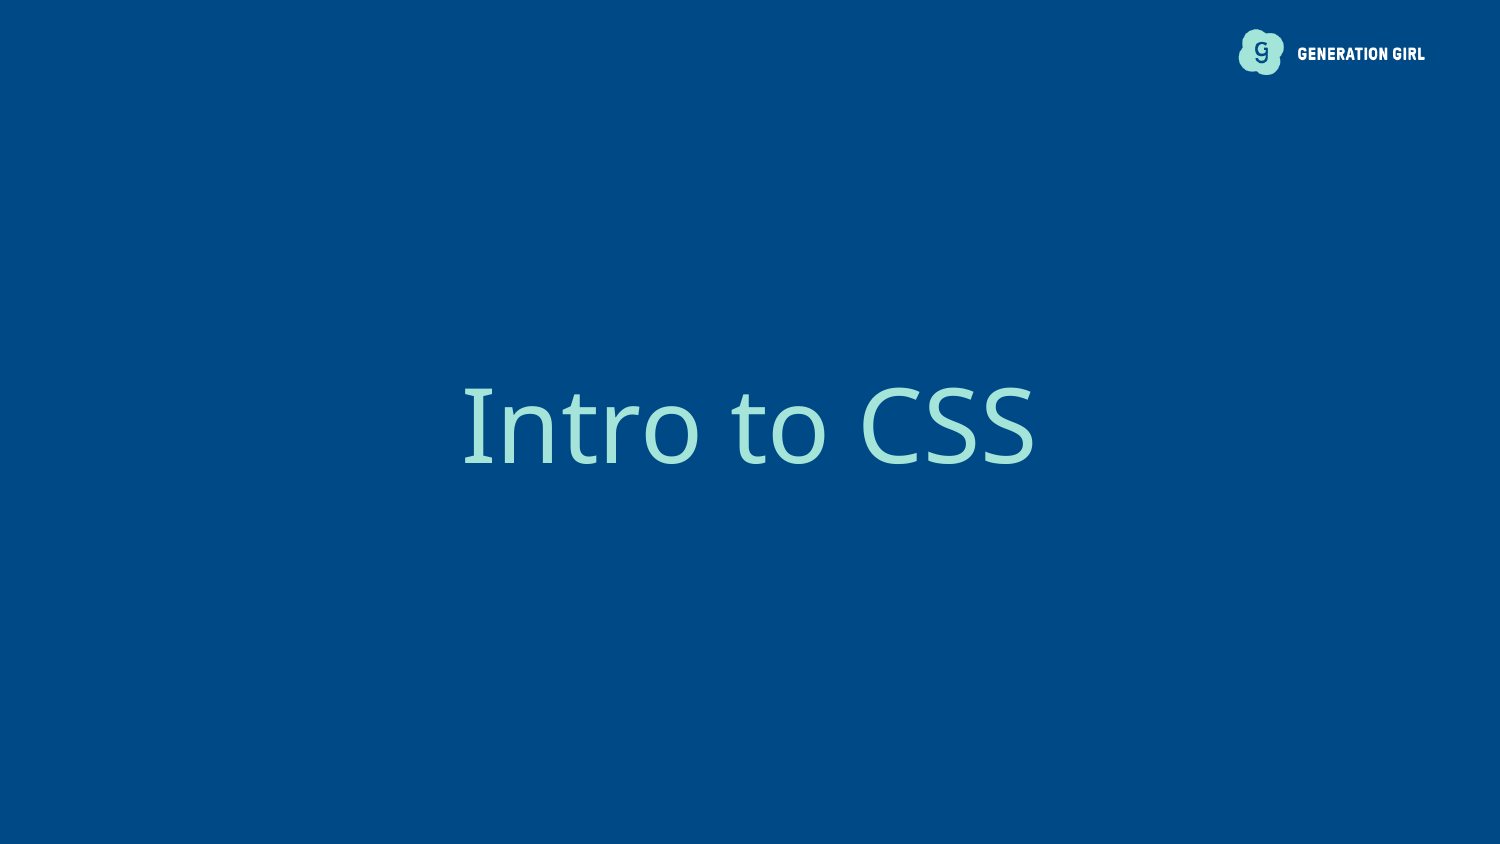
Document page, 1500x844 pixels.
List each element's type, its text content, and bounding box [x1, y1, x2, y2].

picture [1237, 29, 1426, 76]
text_box Intro to CSS [243, 313, 1257, 531]
